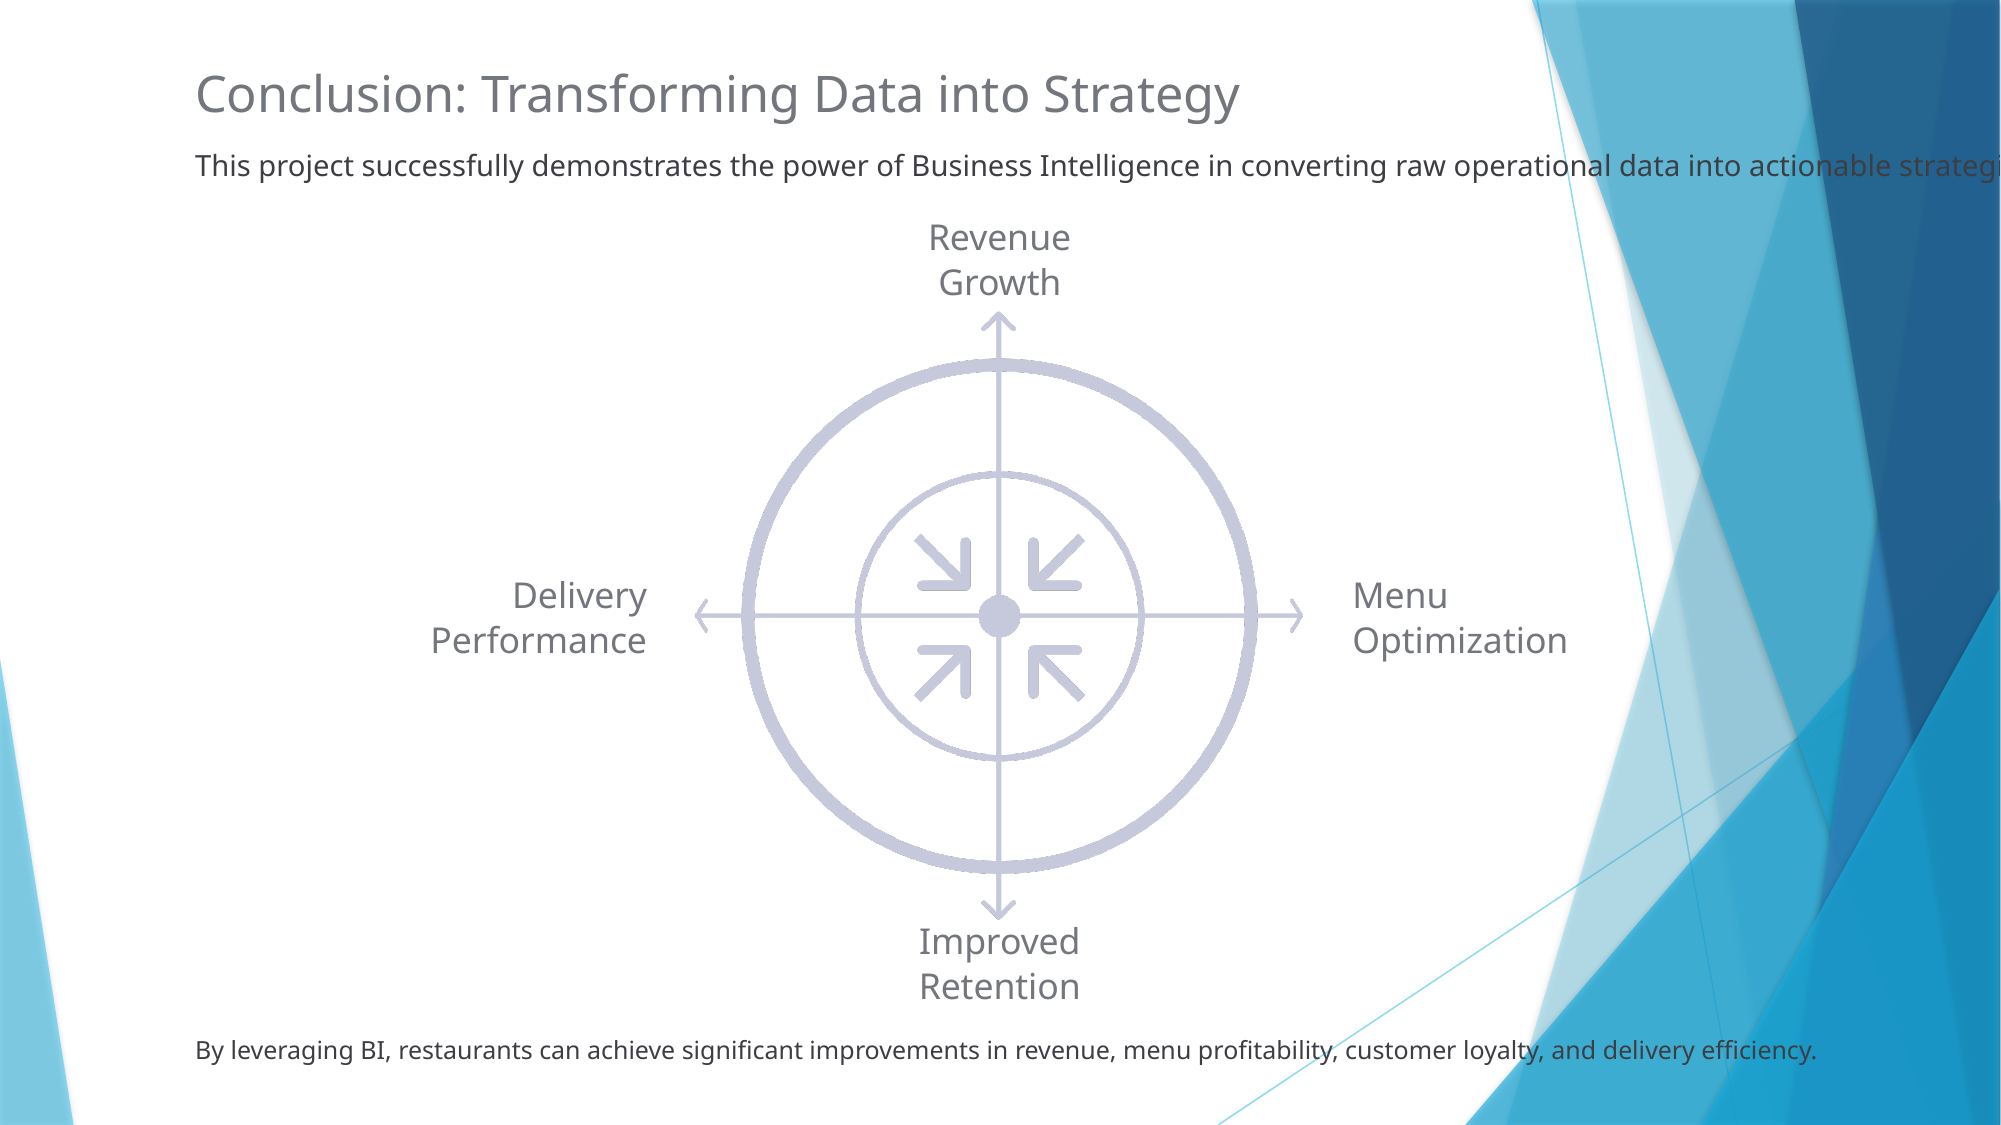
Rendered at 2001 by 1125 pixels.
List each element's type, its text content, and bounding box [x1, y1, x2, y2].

text_box This project successfully demonstrates the power of Business Intelligence in converting raw operational data into actionable strategic insights. [195, 154, 1805, 183]
text_box Conclusion: Transforming Data into Strategy [195, 59, 1338, 124]
picture [344, 199, 1656, 1020]
text_box By leveraging BI, restaurants can achieve significant improvements in revenue, menu profitability, customer loyalty, and delivery efficiency. [195, 1036, 1805, 1066]
